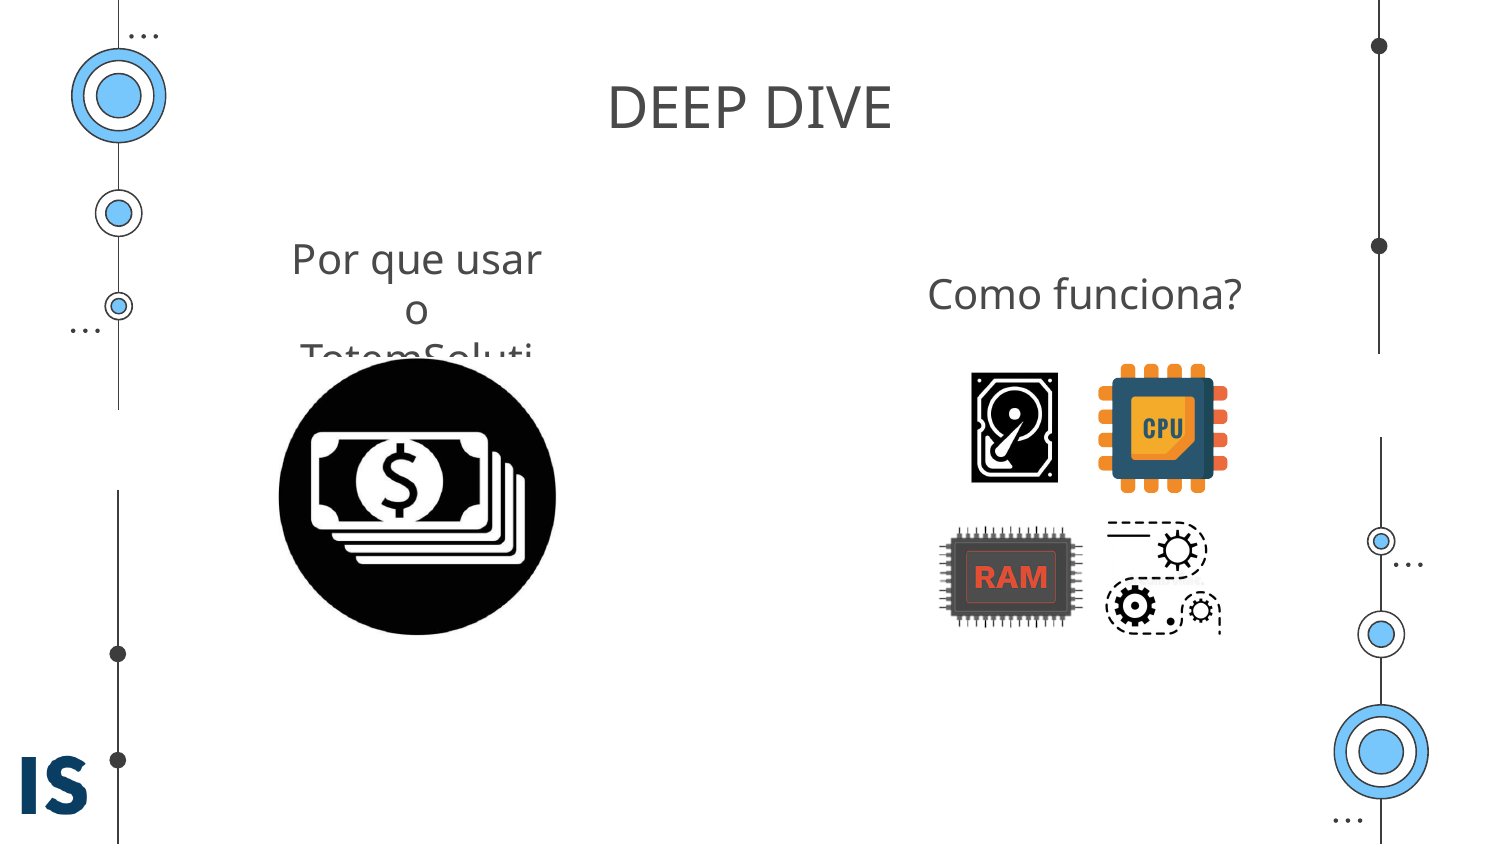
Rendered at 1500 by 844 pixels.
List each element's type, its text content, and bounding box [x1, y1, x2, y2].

text_box Como funciona? [869, 253, 1301, 325]
picture [20, 754, 88, 815]
title DEEP DIVE [299, 55, 1201, 150]
text_box Por que usar o TotemSolutions [273, 217, 561, 335]
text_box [930, 350, 1240, 641]
picture [277, 357, 557, 636]
